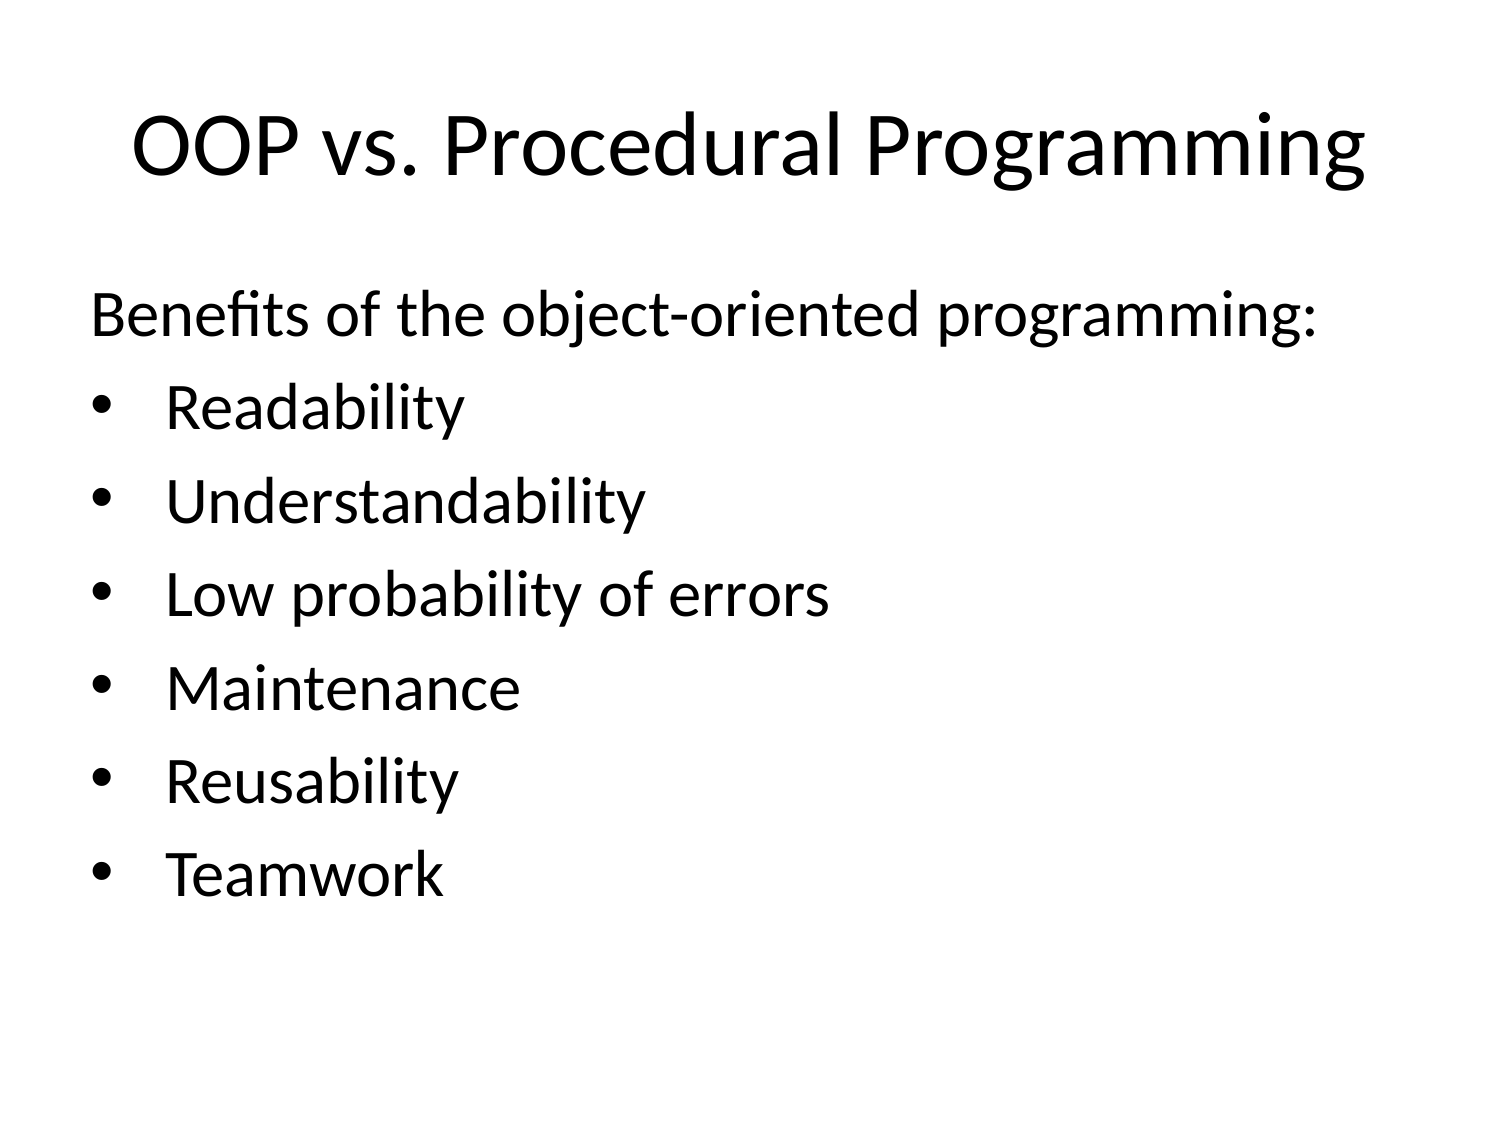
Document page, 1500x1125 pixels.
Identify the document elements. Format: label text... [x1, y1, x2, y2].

title OOP vs. Procedural Programming [75, 45, 1425, 233]
list Benefits of the object-oriented programming: Readability Understandability Low probability of errors Maintenance Reusability Teamwork [75, 262, 1425, 1005]
